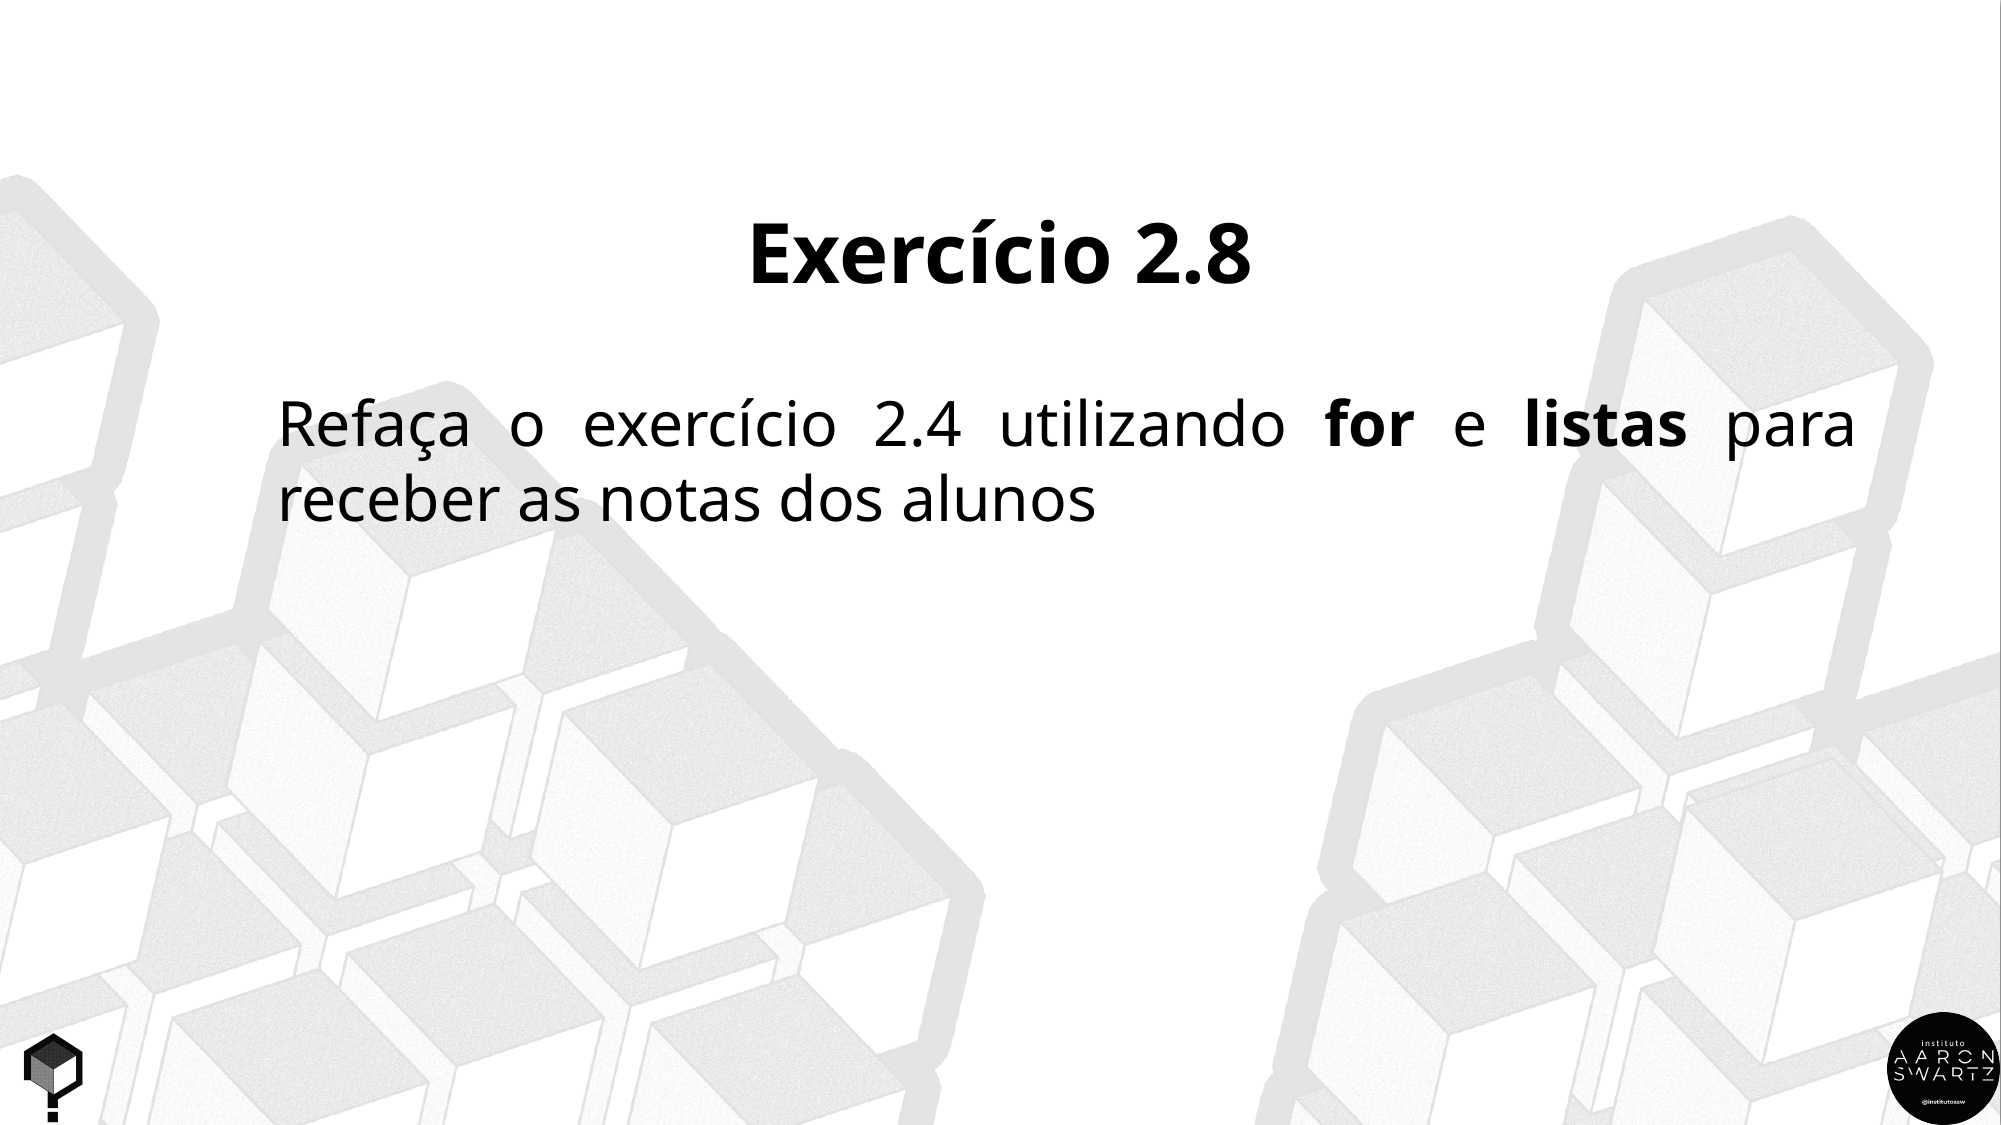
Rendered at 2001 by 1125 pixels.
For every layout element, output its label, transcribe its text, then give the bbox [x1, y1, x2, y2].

title Exercício 2.8 [178, 112, 1822, 400]
picture [0, 0, 2001, 1125]
text_box Refaça o exercício 2.4 utilizando for e listas para receber as notas dos alunos [262, 376, 1873, 542]
